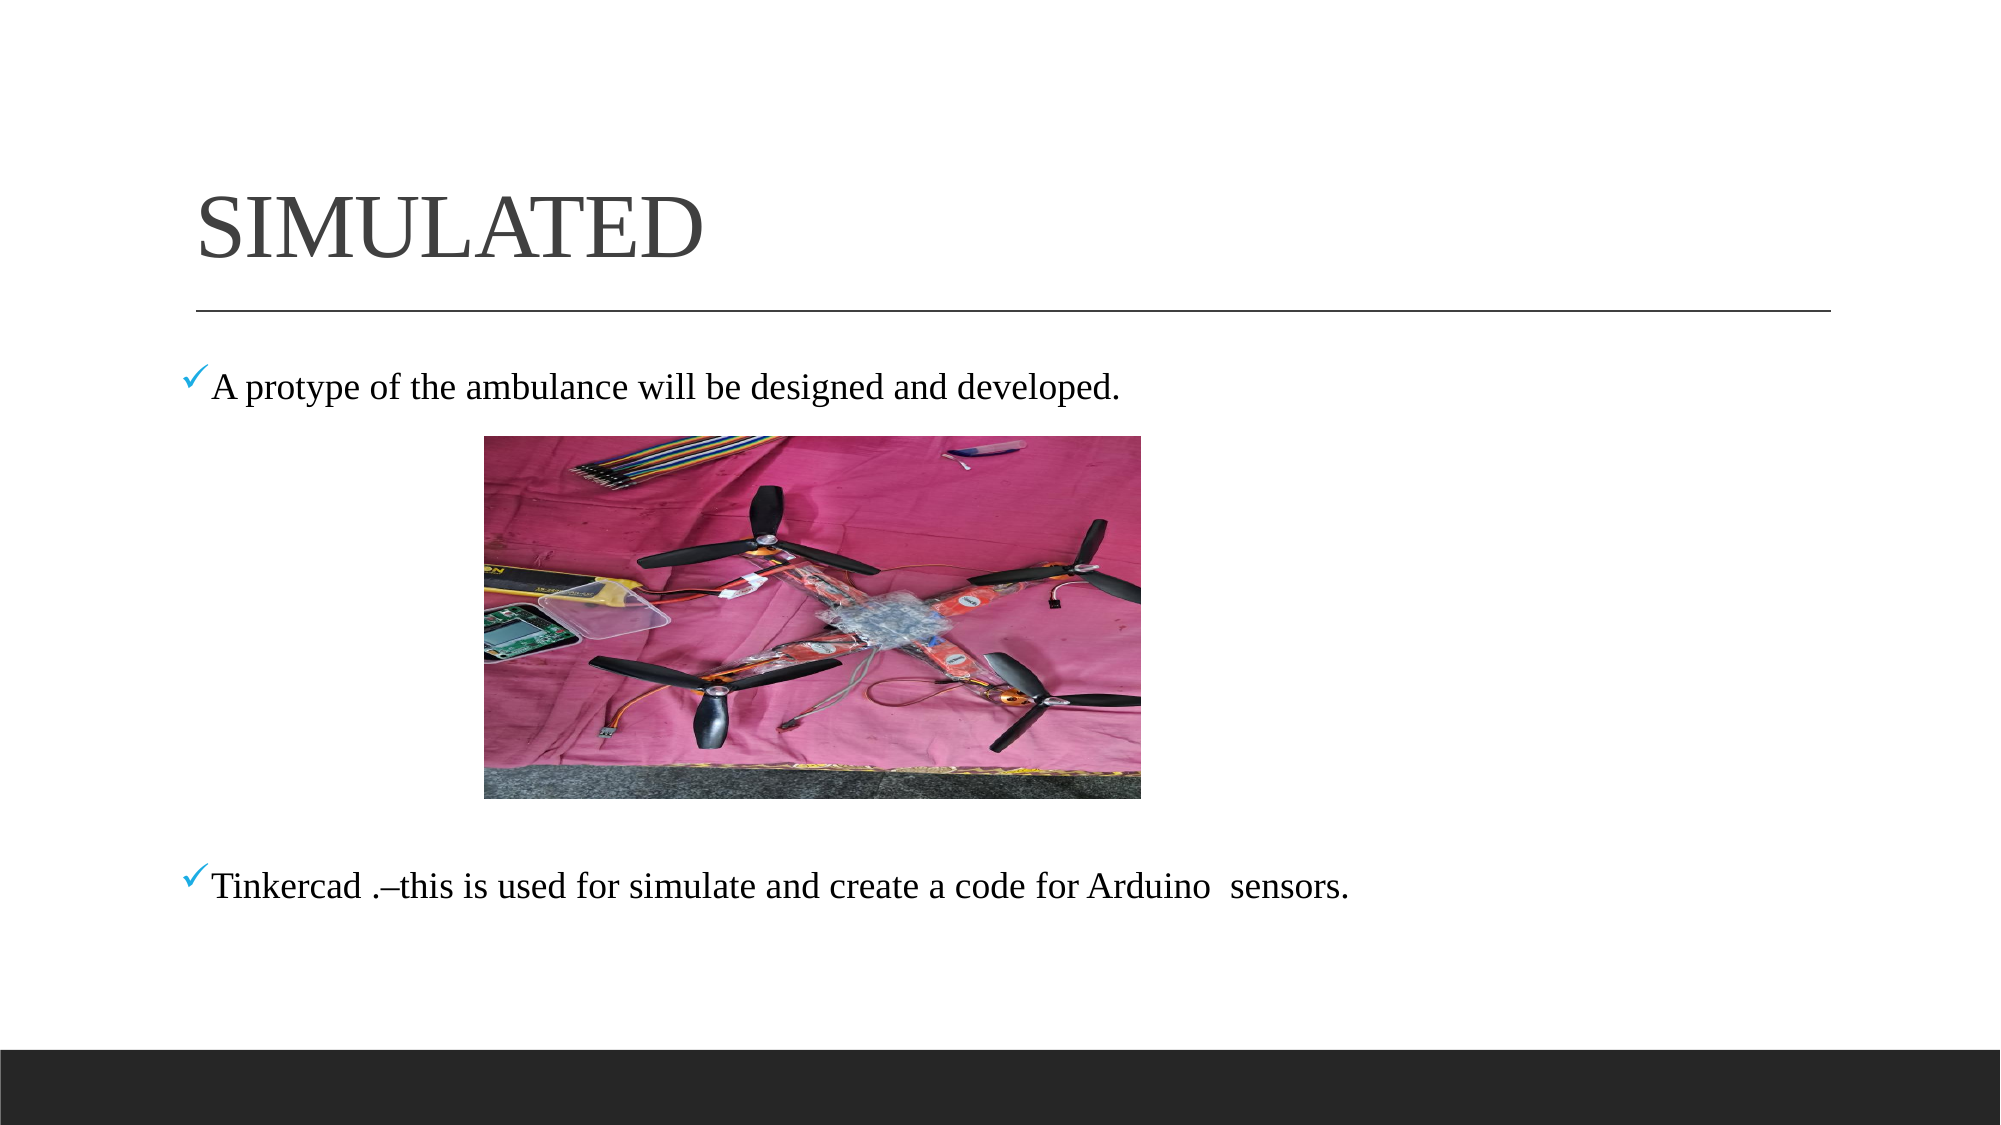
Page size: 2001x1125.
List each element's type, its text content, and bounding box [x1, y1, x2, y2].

title SIMULATED [180, 47, 1830, 285]
picture [484, 436, 1141, 800]
list A protype of the ambulance will be designed and developed. Tinkercad .–this is used for simulate and create a code for Arduino sensors. [180, 345, 1830, 963]
